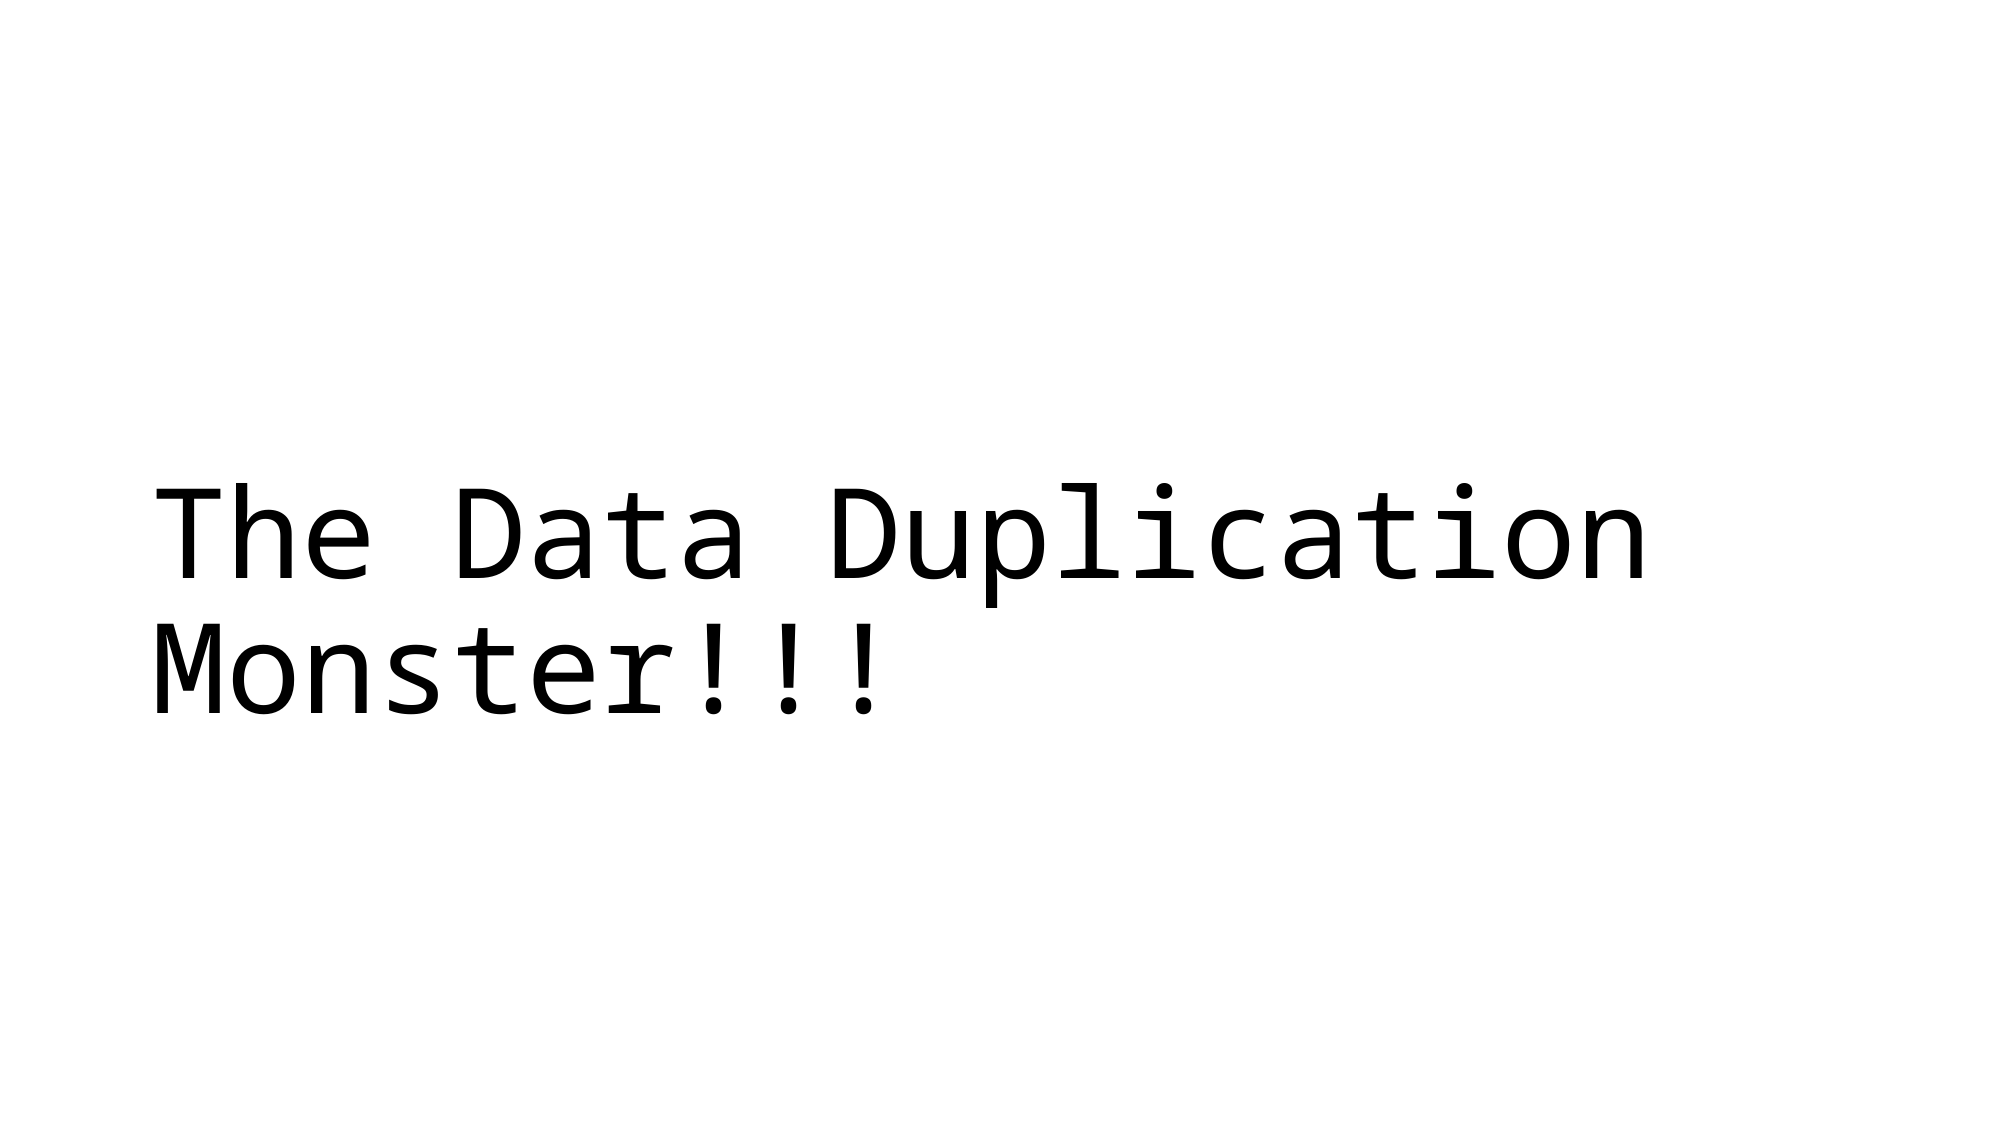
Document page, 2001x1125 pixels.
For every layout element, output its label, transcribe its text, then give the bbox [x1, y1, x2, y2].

title The Data Duplication Monster!!! [136, 280, 1862, 749]
